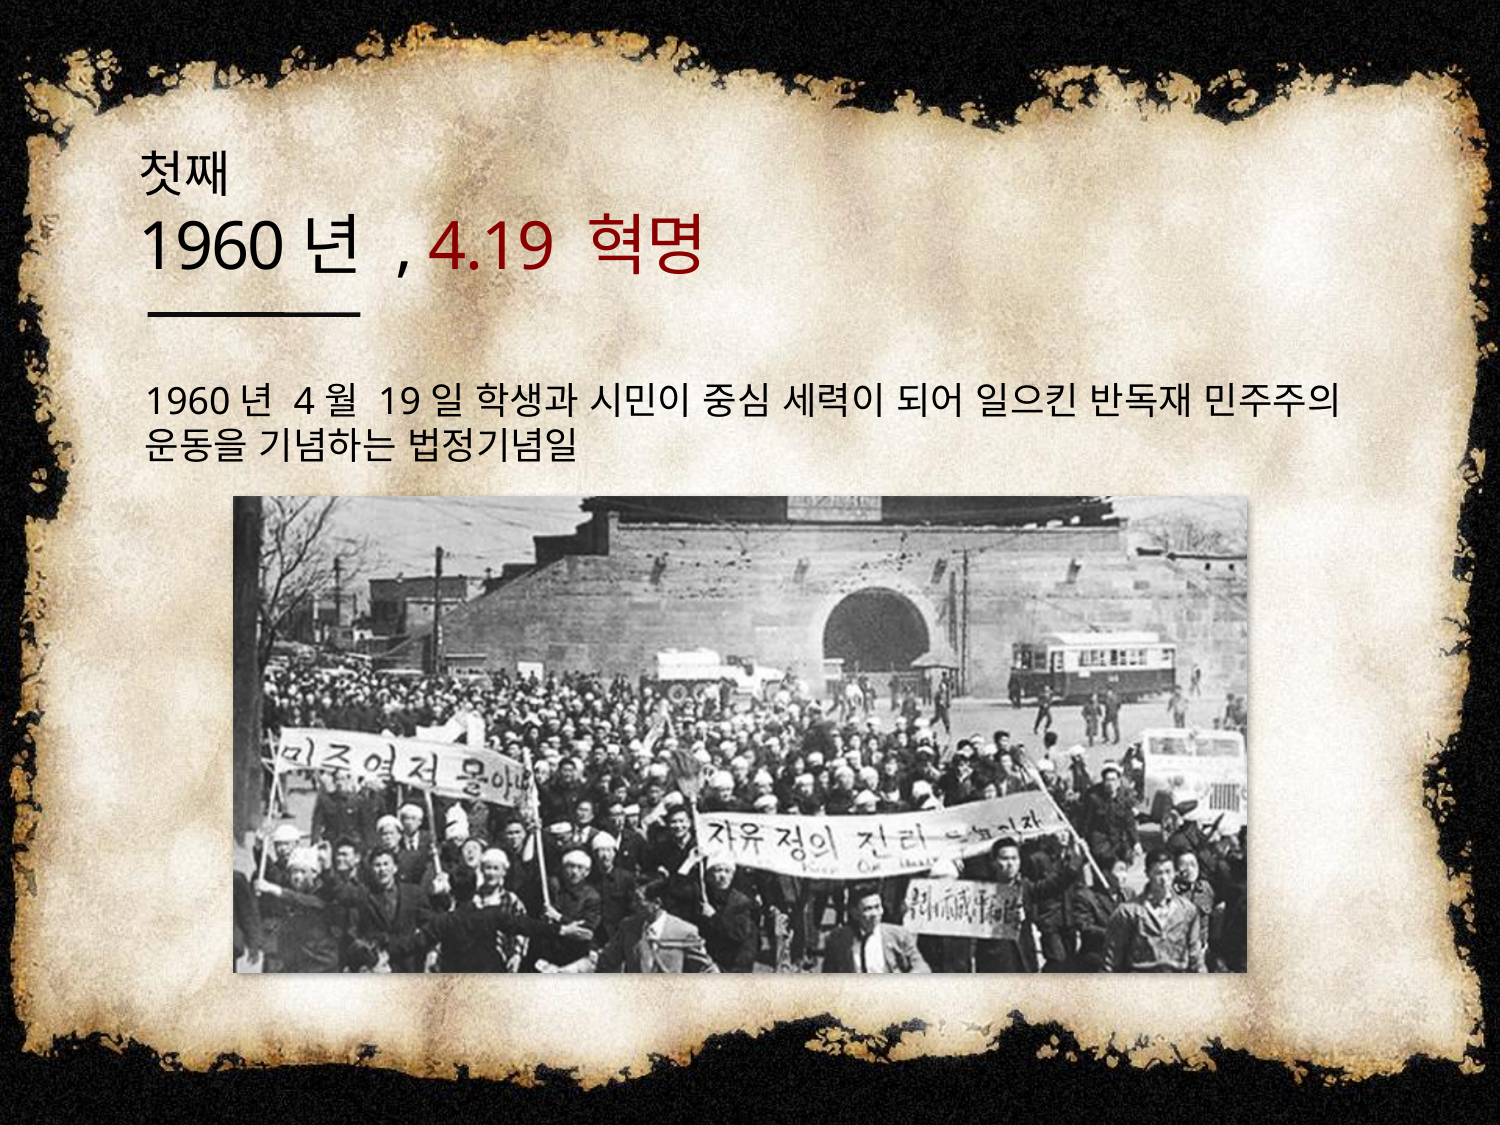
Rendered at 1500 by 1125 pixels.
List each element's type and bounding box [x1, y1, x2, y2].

picture [0, 0, 1500, 1125]
text_box [123, 135, 1188, 315]
